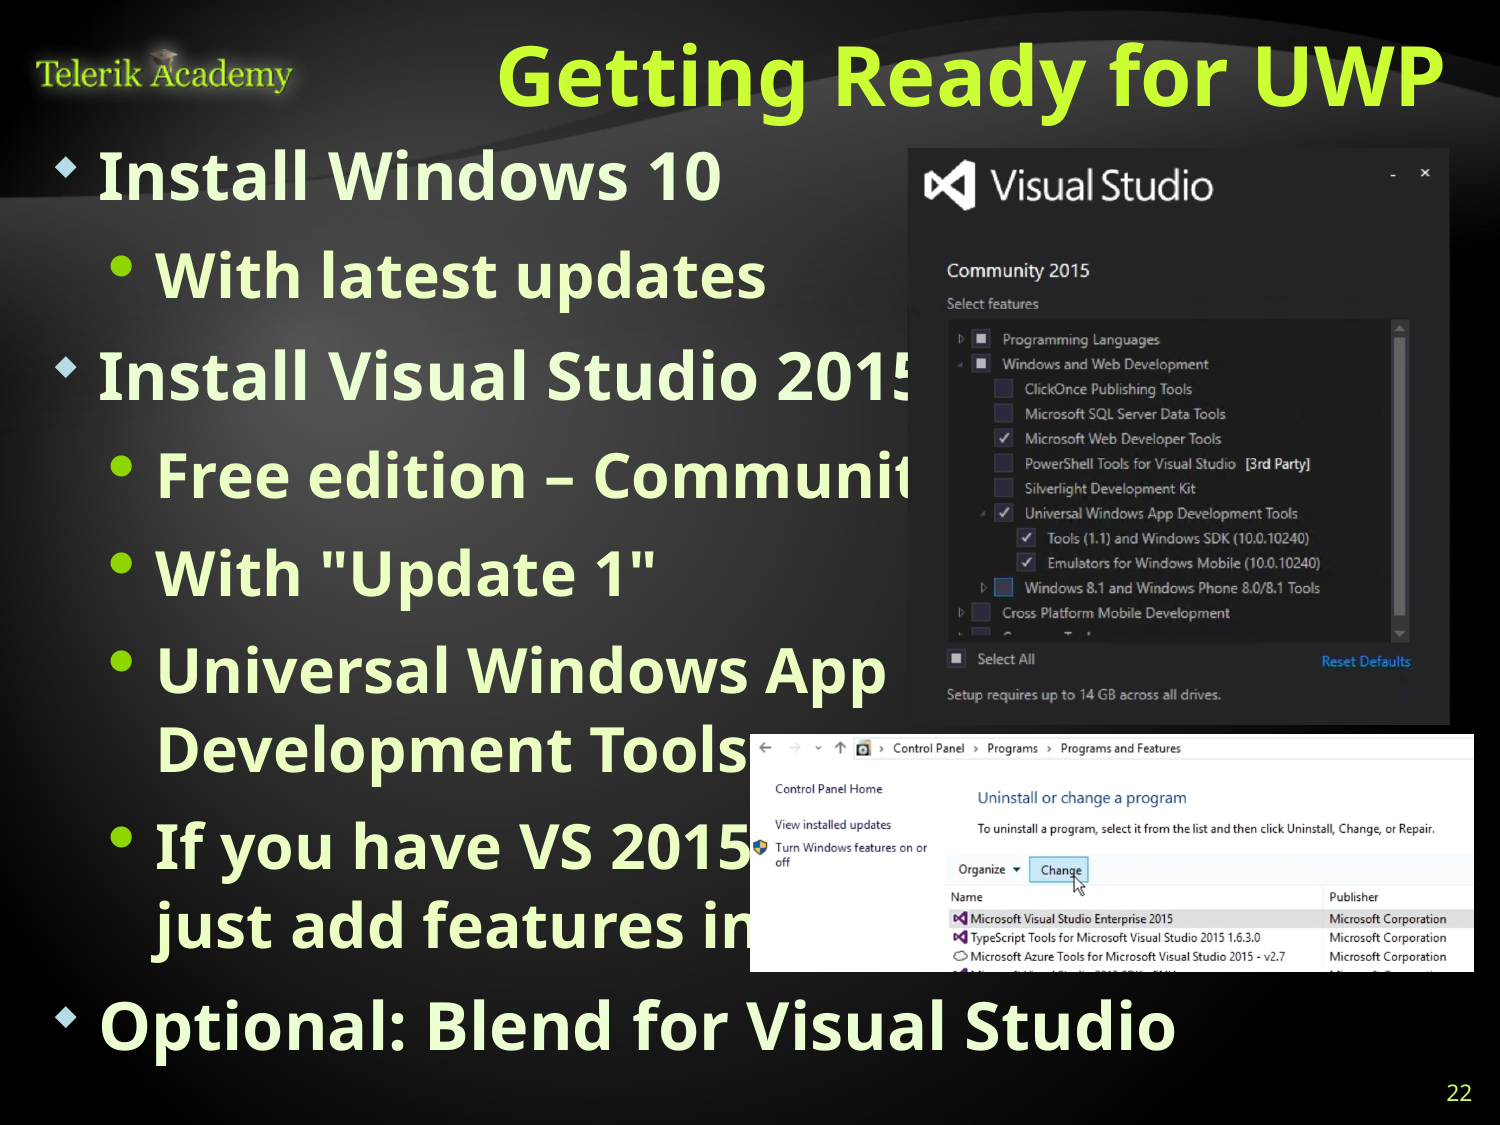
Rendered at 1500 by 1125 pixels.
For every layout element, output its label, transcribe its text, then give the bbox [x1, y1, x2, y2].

picture [0, 0, 1500, 1125]
slide_number 22 [1412, 1074, 1488, 1113]
list Install Windows 10 With latest updates Install Visual Studio 2015 Free edition – Community With "Update 1" Universal Windows App Development Tools If you have VS 2015 just add features in it Optional: Blend for Visual Studio [37, 122, 1463, 1093]
title Getting Ready for UWP [300, 12, 1463, 122]
